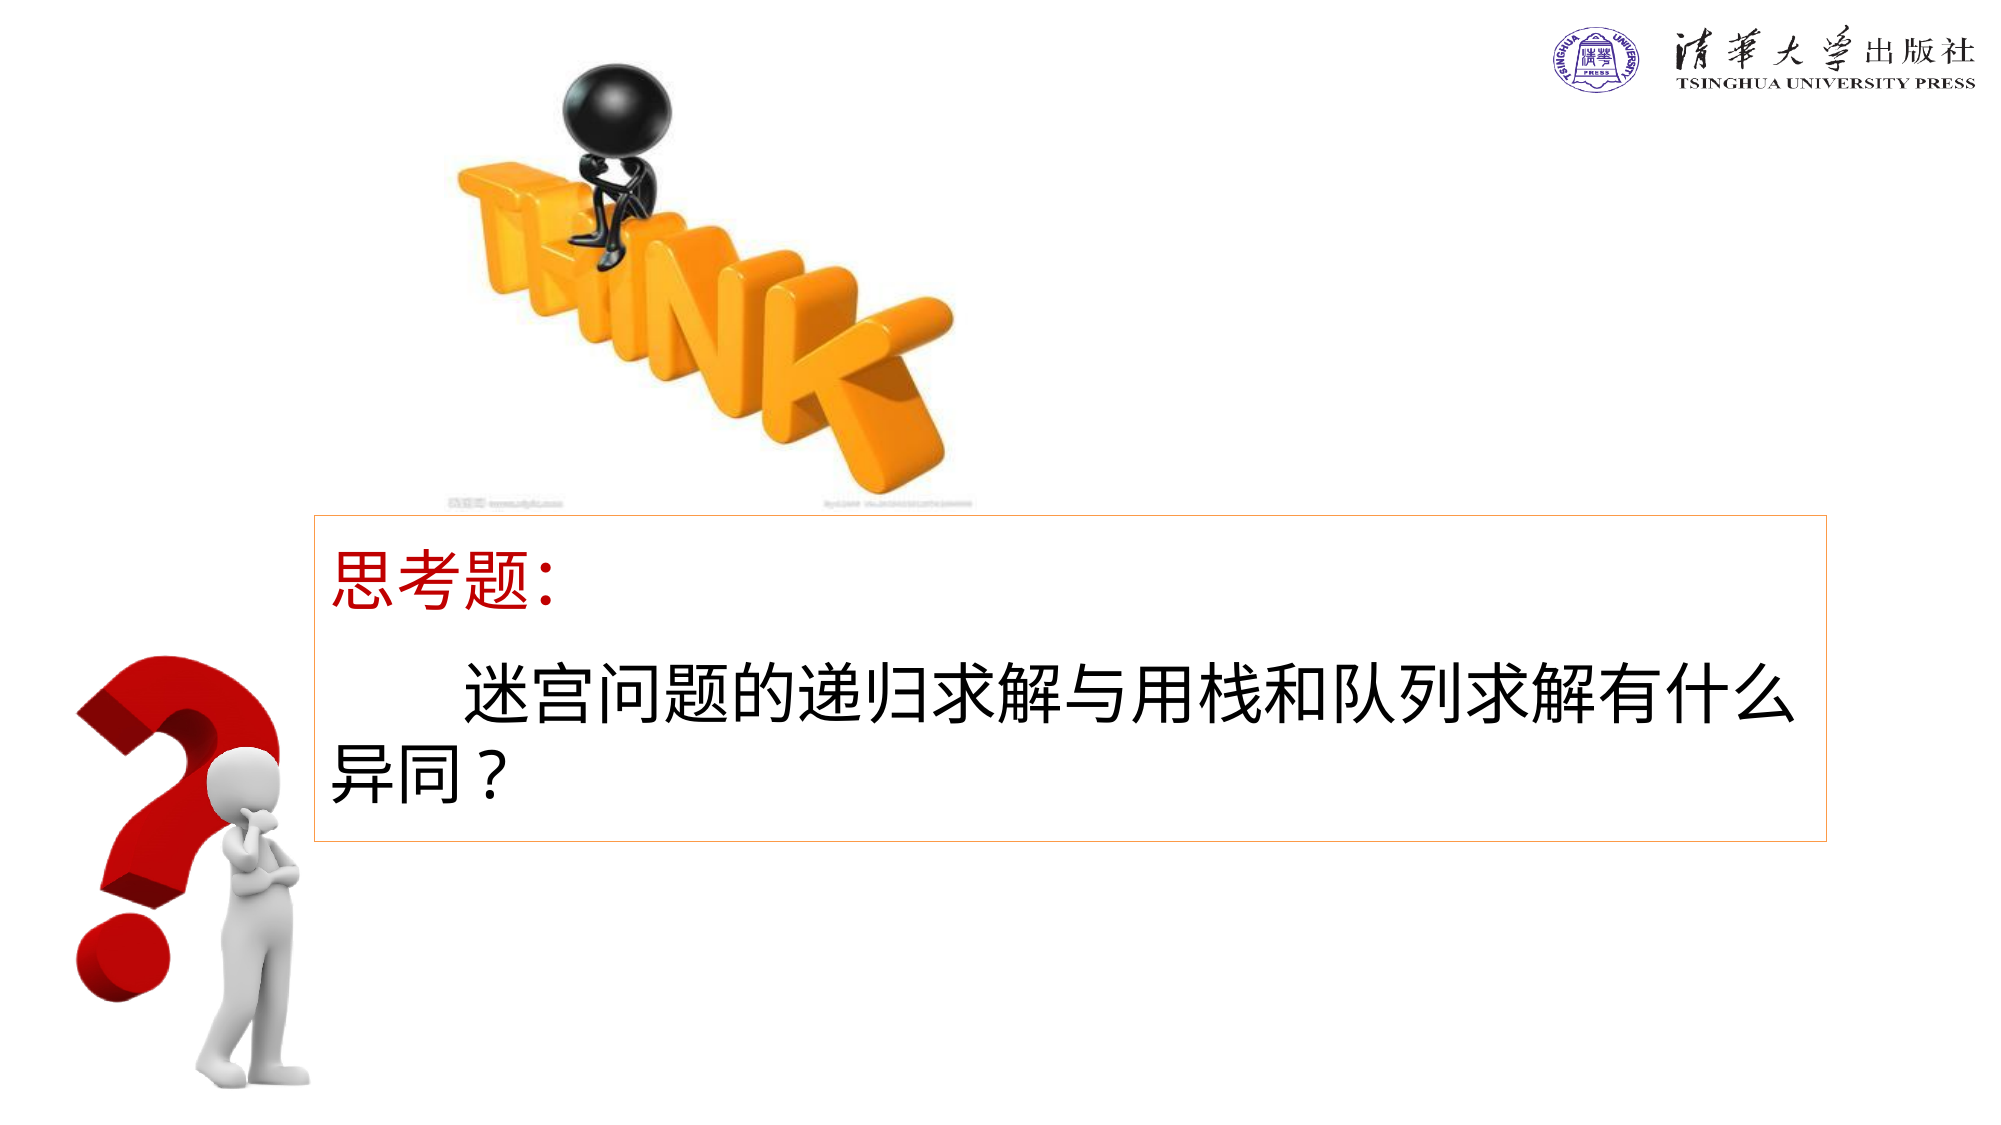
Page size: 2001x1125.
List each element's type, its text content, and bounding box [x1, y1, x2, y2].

text_box 思考题： 迷宫问题的递归求解与用栈和队列求解有什么异同? [314, 515, 1827, 842]
picture [444, 50, 977, 512]
picture [0, 609, 483, 1125]
picture [1504, 0, 2001, 144]
